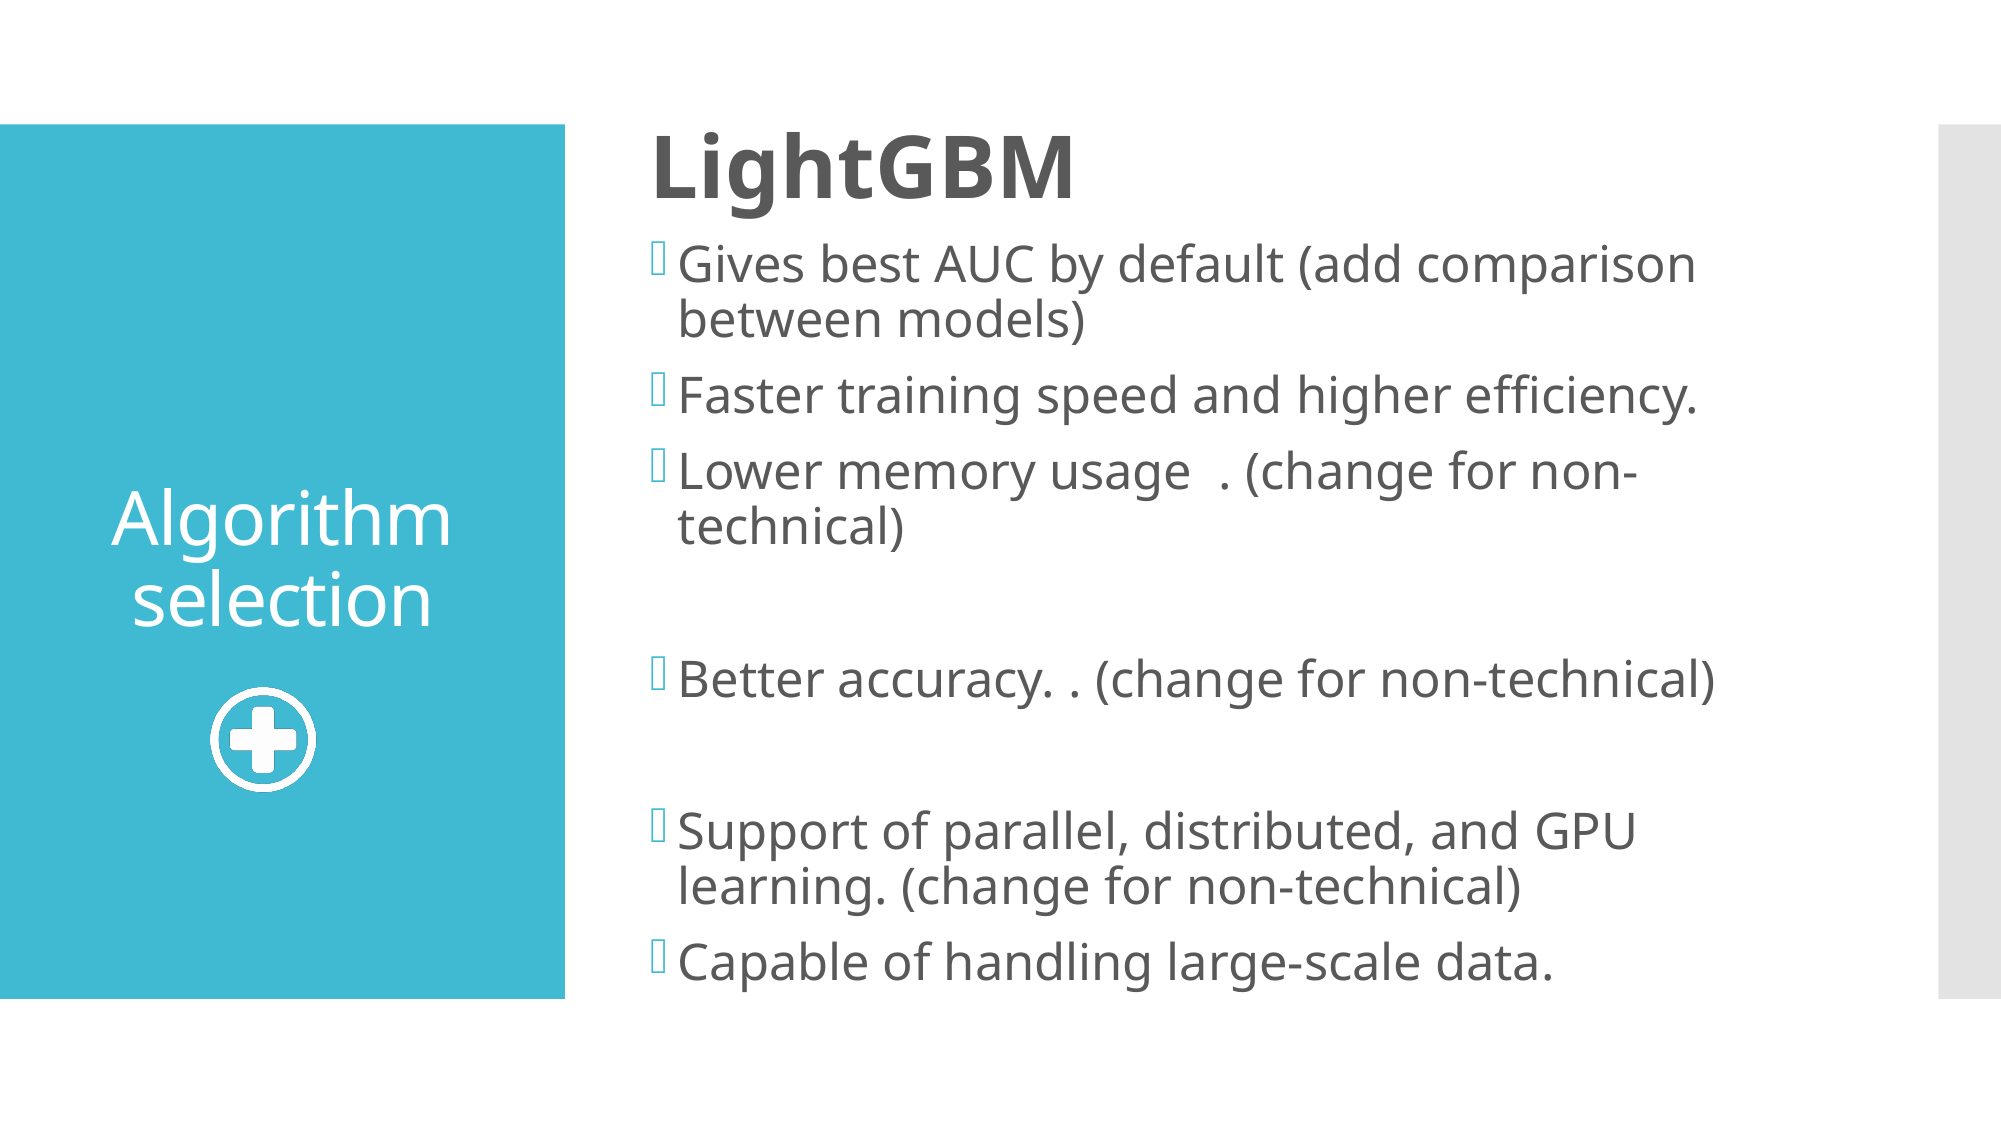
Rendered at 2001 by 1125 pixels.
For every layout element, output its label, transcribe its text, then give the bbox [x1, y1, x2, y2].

text_box LightGBM Gives best AUC by default (add comparison between models) Faster training speed and higher efficiency. Lower memory usage . (change for non-technical) Better accuracy. . (change for non-technical) Support of parallel, distributed, and GPU learning. (change for non-technical) Capable of handling large-scale data. [634, 115, 1860, 1007]
title Algorithm selection [41, 184, 525, 940]
text_box [196, 672, 330, 806]
